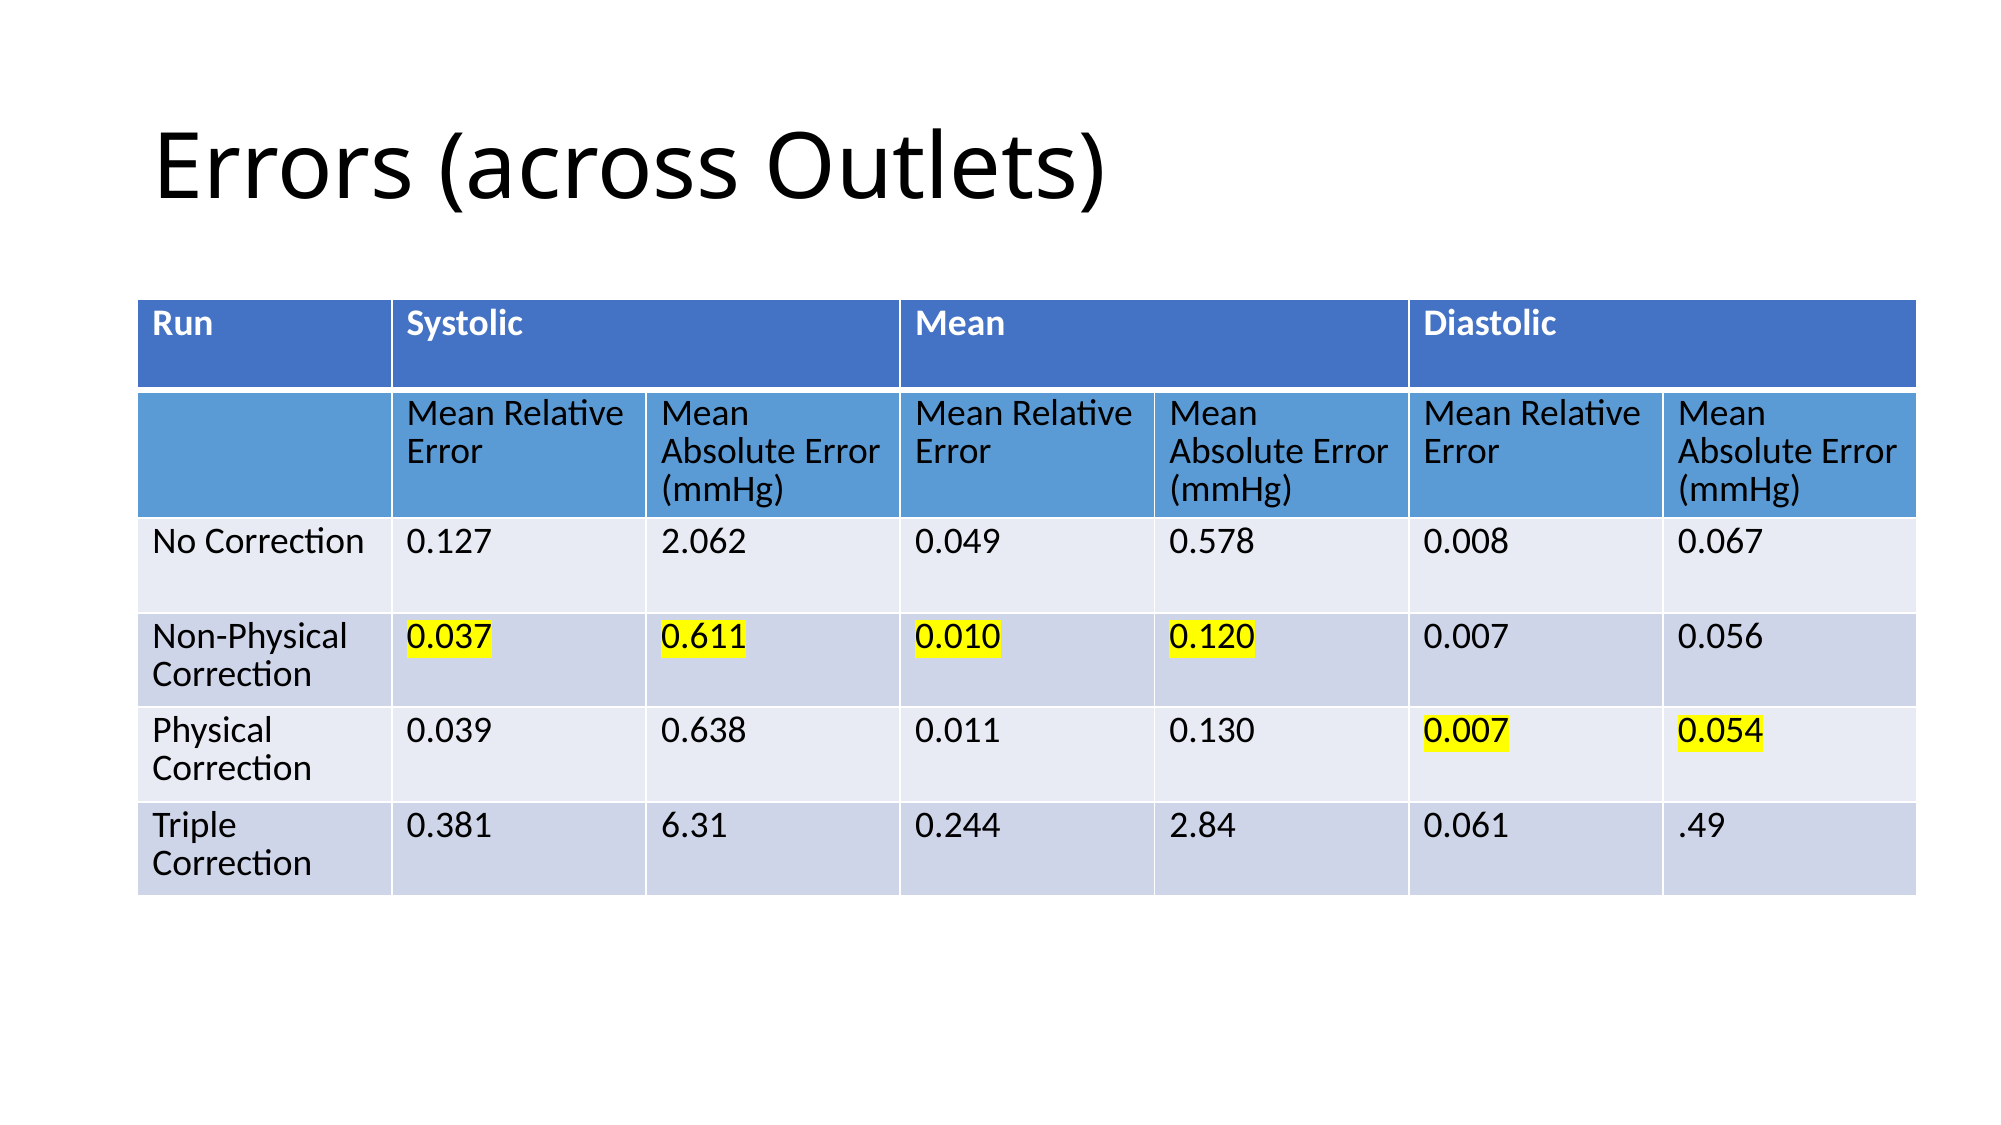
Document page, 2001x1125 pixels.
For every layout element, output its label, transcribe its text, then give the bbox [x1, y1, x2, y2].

table_cell 2.84 [1155, 803, 1408, 895]
table_cell 0.638 [647, 708, 899, 801]
table_cell 0.381 [393, 803, 645, 895]
table_cell 6.31 [647, 803, 899, 895]
table_cell 0.244 [901, 803, 1154, 895]
table_cell 0.010 [901, 614, 1154, 706]
table_cell 0.056 [1664, 614, 1916, 706]
table_cell 2.062 [647, 519, 899, 612]
table_cell Triple Correction [138, 803, 391, 895]
table_cell 0.067 [1664, 519, 1916, 612]
title Errors (across Outlets) [137, 59, 1863, 278]
table_cell .49 [1664, 803, 1916, 895]
table_header Diastolic [1410, 300, 1916, 387]
table_cell Mean Relative Error [1410, 393, 1662, 517]
table_cell [138, 393, 391, 517]
table_cell Mean Absolute Error (mmHg) [1664, 393, 1916, 517]
table_cell Mean Relative Error [901, 393, 1154, 517]
table_cell Mean Absolute Error (mmHg) [647, 393, 899, 517]
table_cell 0.008 [1410, 519, 1662, 612]
table_cell 0.049 [901, 519, 1154, 612]
table_cell 0.127 [393, 519, 645, 612]
table_cell Non-Physical Correction [138, 614, 391, 706]
table_cell 0.130 [1155, 708, 1408, 801]
table_cell 0.611 [647, 614, 899, 706]
table_cell Mean Relative Error [393, 393, 645, 517]
table_header Systolic [393, 300, 899, 387]
table_cell No Correction [138, 519, 391, 612]
table_cell 0.039 [393, 708, 645, 801]
table_cell 0.037 [393, 614, 645, 706]
table_header Run [138, 300, 391, 387]
table_header Mean [901, 300, 1408, 387]
table_cell 0.578 [1155, 519, 1408, 612]
table_cell 0.054 [1664, 708, 1916, 801]
table_cell 0.061 [1410, 803, 1662, 895]
table_cell Physical Correction [138, 708, 391, 801]
table_cell 0.011 [901, 708, 1154, 801]
table_cell 0.007 [1410, 708, 1662, 801]
table_cell Mean Absolute Error (mmHg) [1155, 393, 1408, 517]
table_cell 0.120 [1155, 614, 1408, 706]
table_cell 0.007 [1410, 614, 1662, 706]
